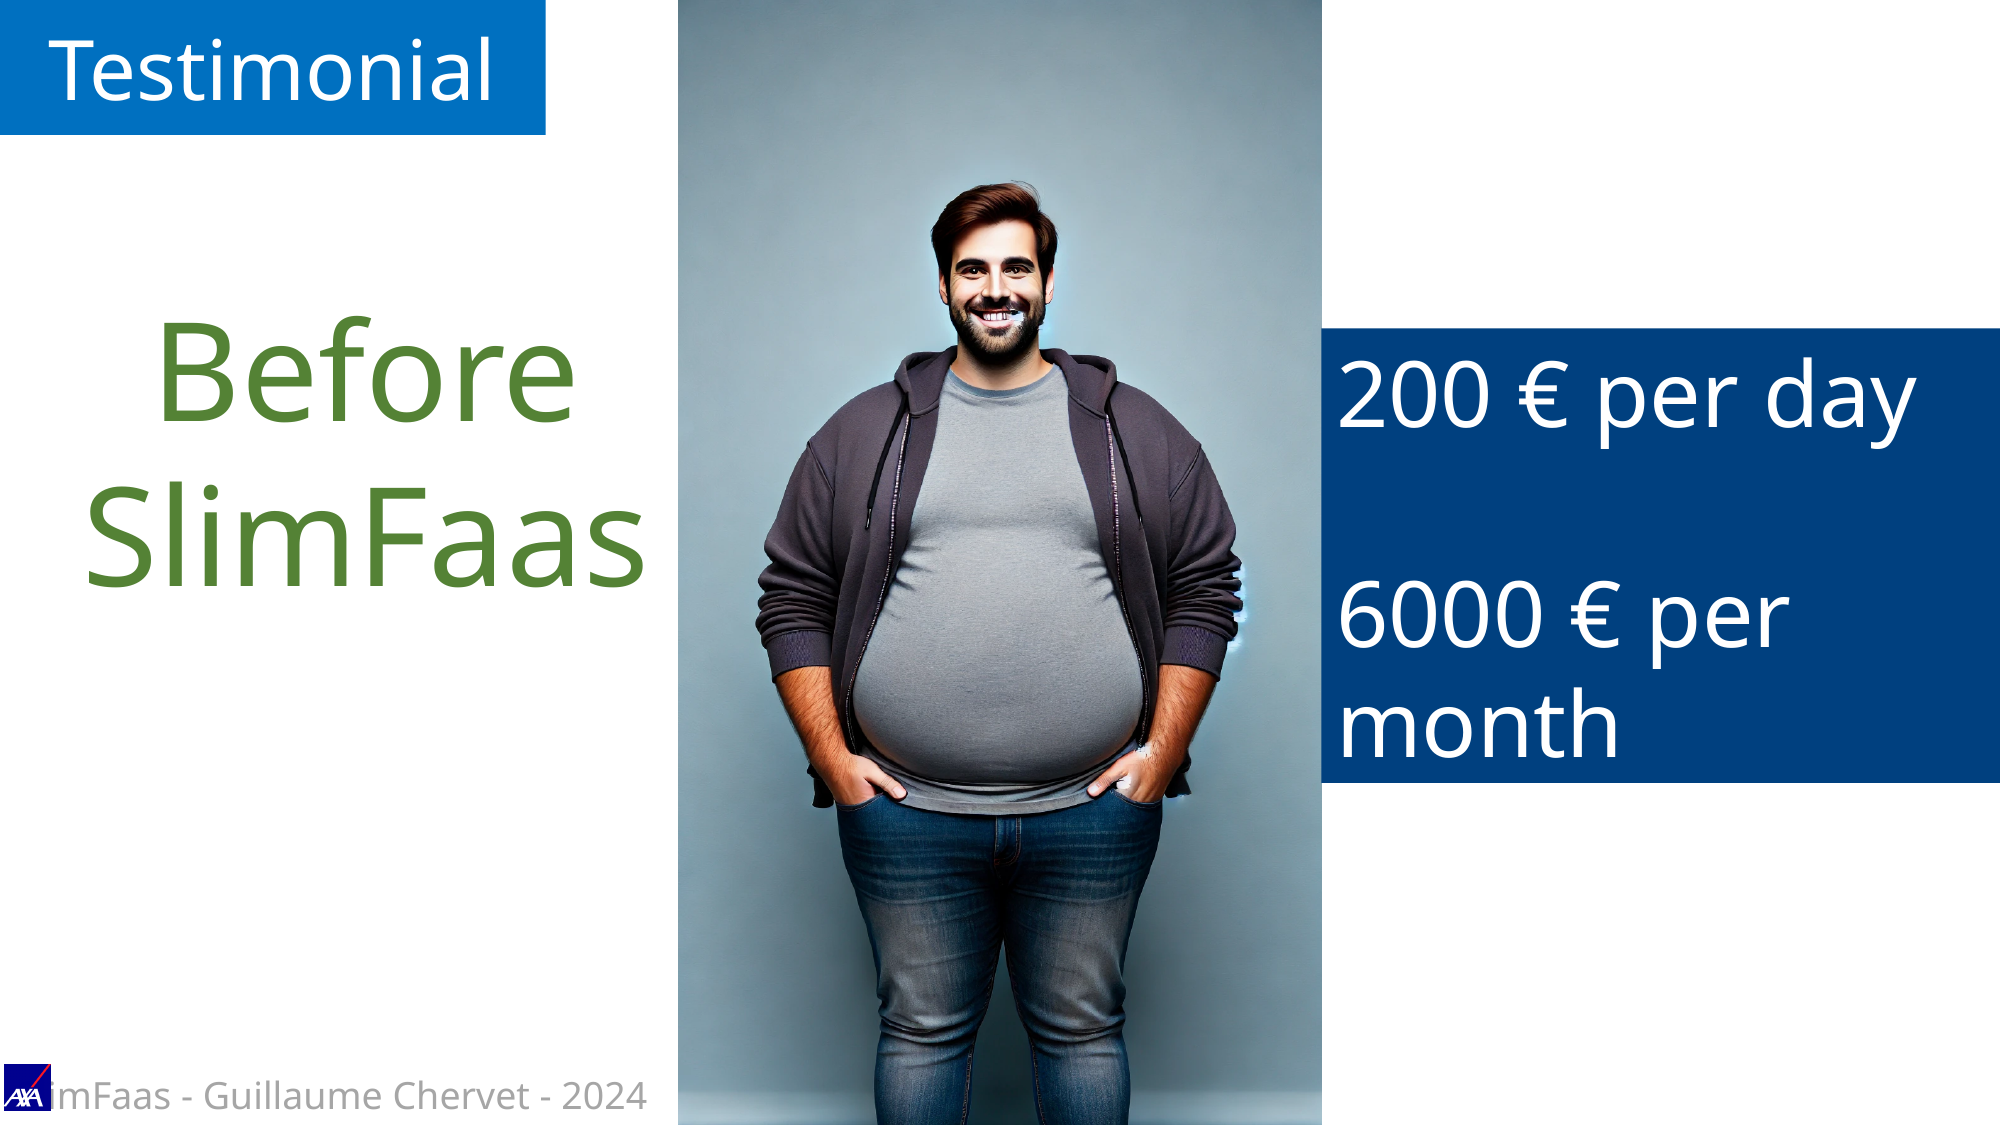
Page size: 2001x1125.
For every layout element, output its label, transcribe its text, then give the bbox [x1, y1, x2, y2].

text_box Before SlimFaas [4, 276, 678, 787]
text_box Testimonial [0, 0, 547, 136]
text_box 200 € per day 6000 € per month [1322, 328, 2000, 783]
picture [4, 1064, 51, 1111]
text_box SlimFaas - Guillaume Chervet - 2024 [0, 1064, 663, 1125]
picture [678, 0, 1322, 1125]
